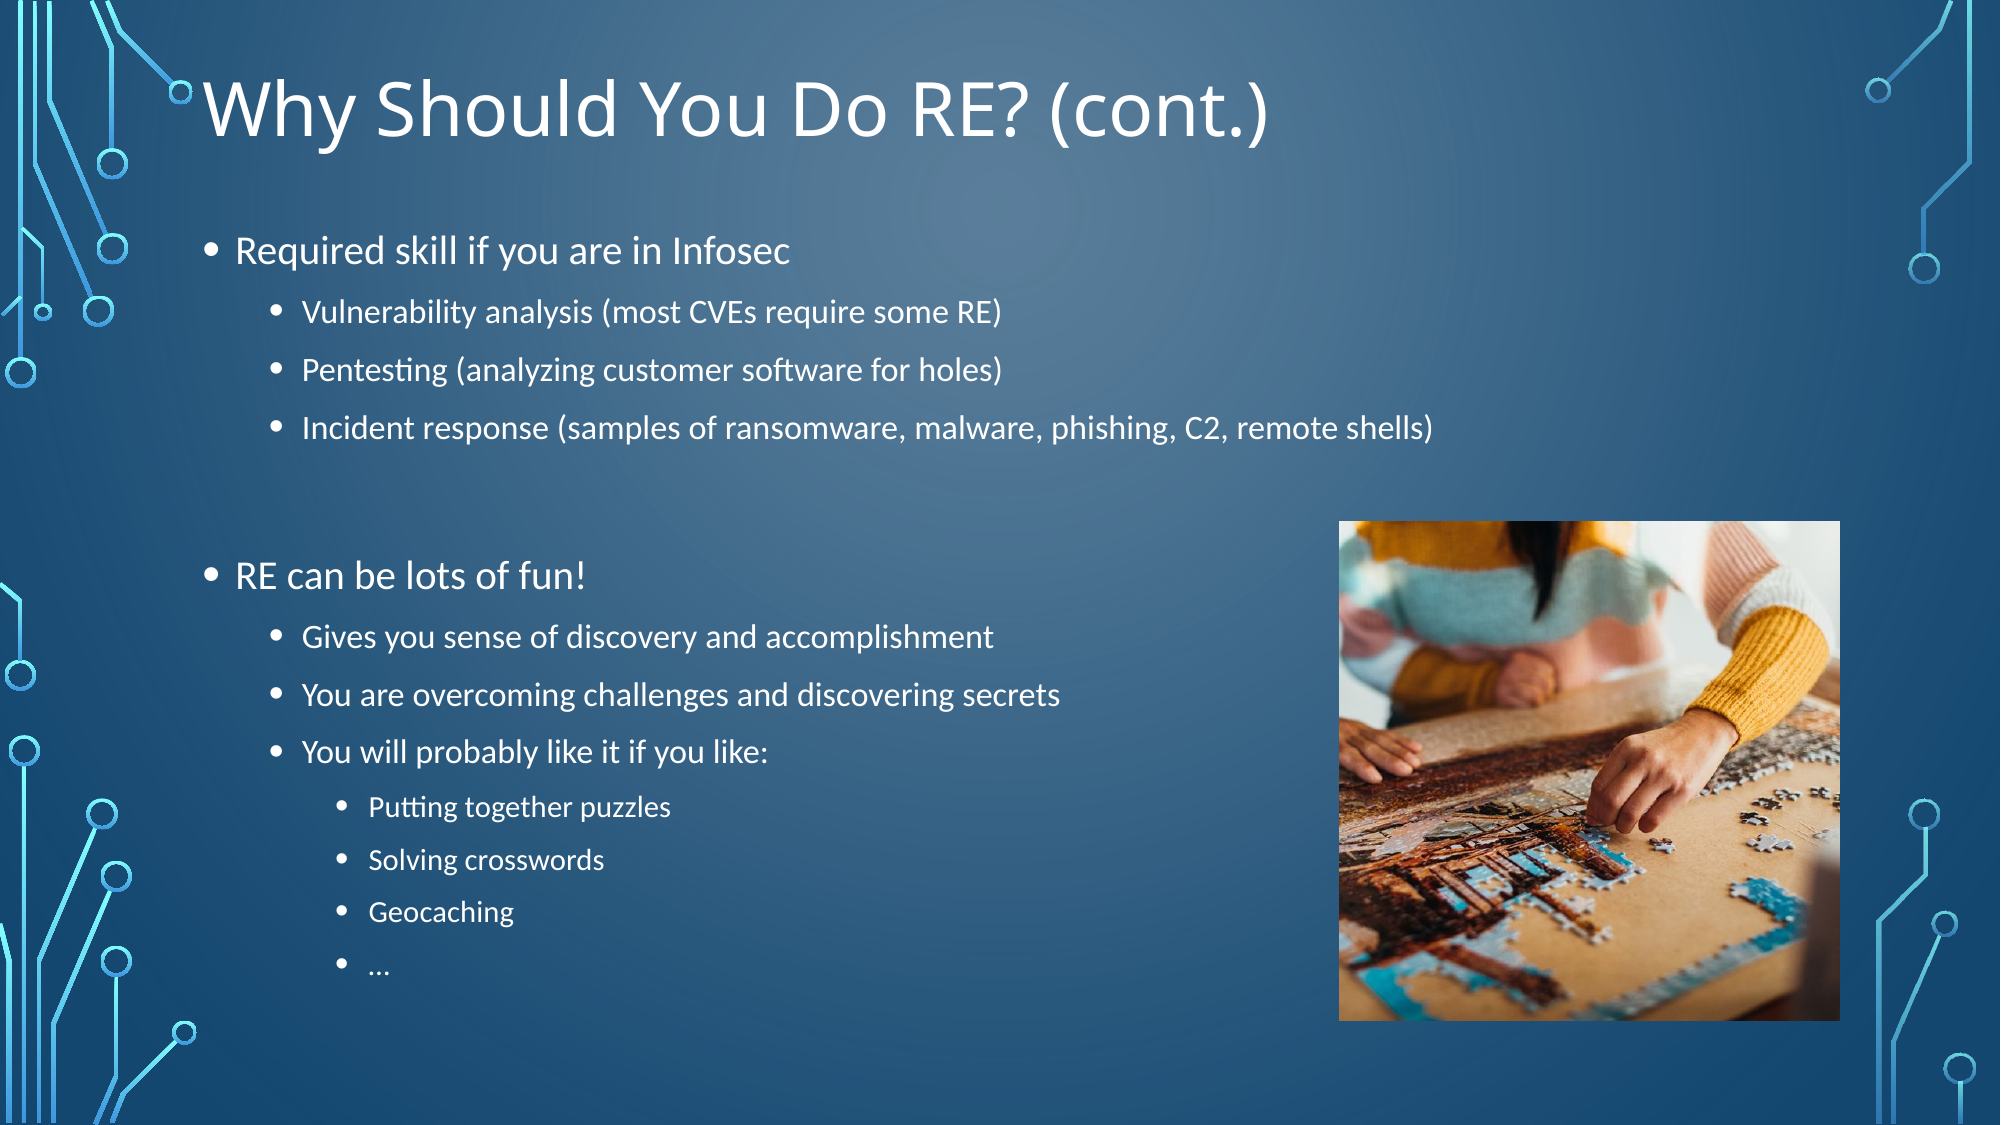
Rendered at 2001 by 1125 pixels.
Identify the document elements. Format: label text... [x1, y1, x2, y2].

list Required skill if you are in Infosec Vulnerability analysis (most CVEs require some RE) Pentesting (analyzing customer software for holes) Incident response (samples of ransomware, malware, phishing, C2, remote shells) RE can be lots of fun! Gives you sense of discovery and accomplishment You are overcoming challenges and discovering secrets You will probably like it if you like: Putting together puzzles Solving crosswords Geocaching … [187, 206, 1813, 996]
title Why Should You Do RE? (cont.) [187, 48, 1813, 175]
picture [1339, 521, 1841, 1021]
